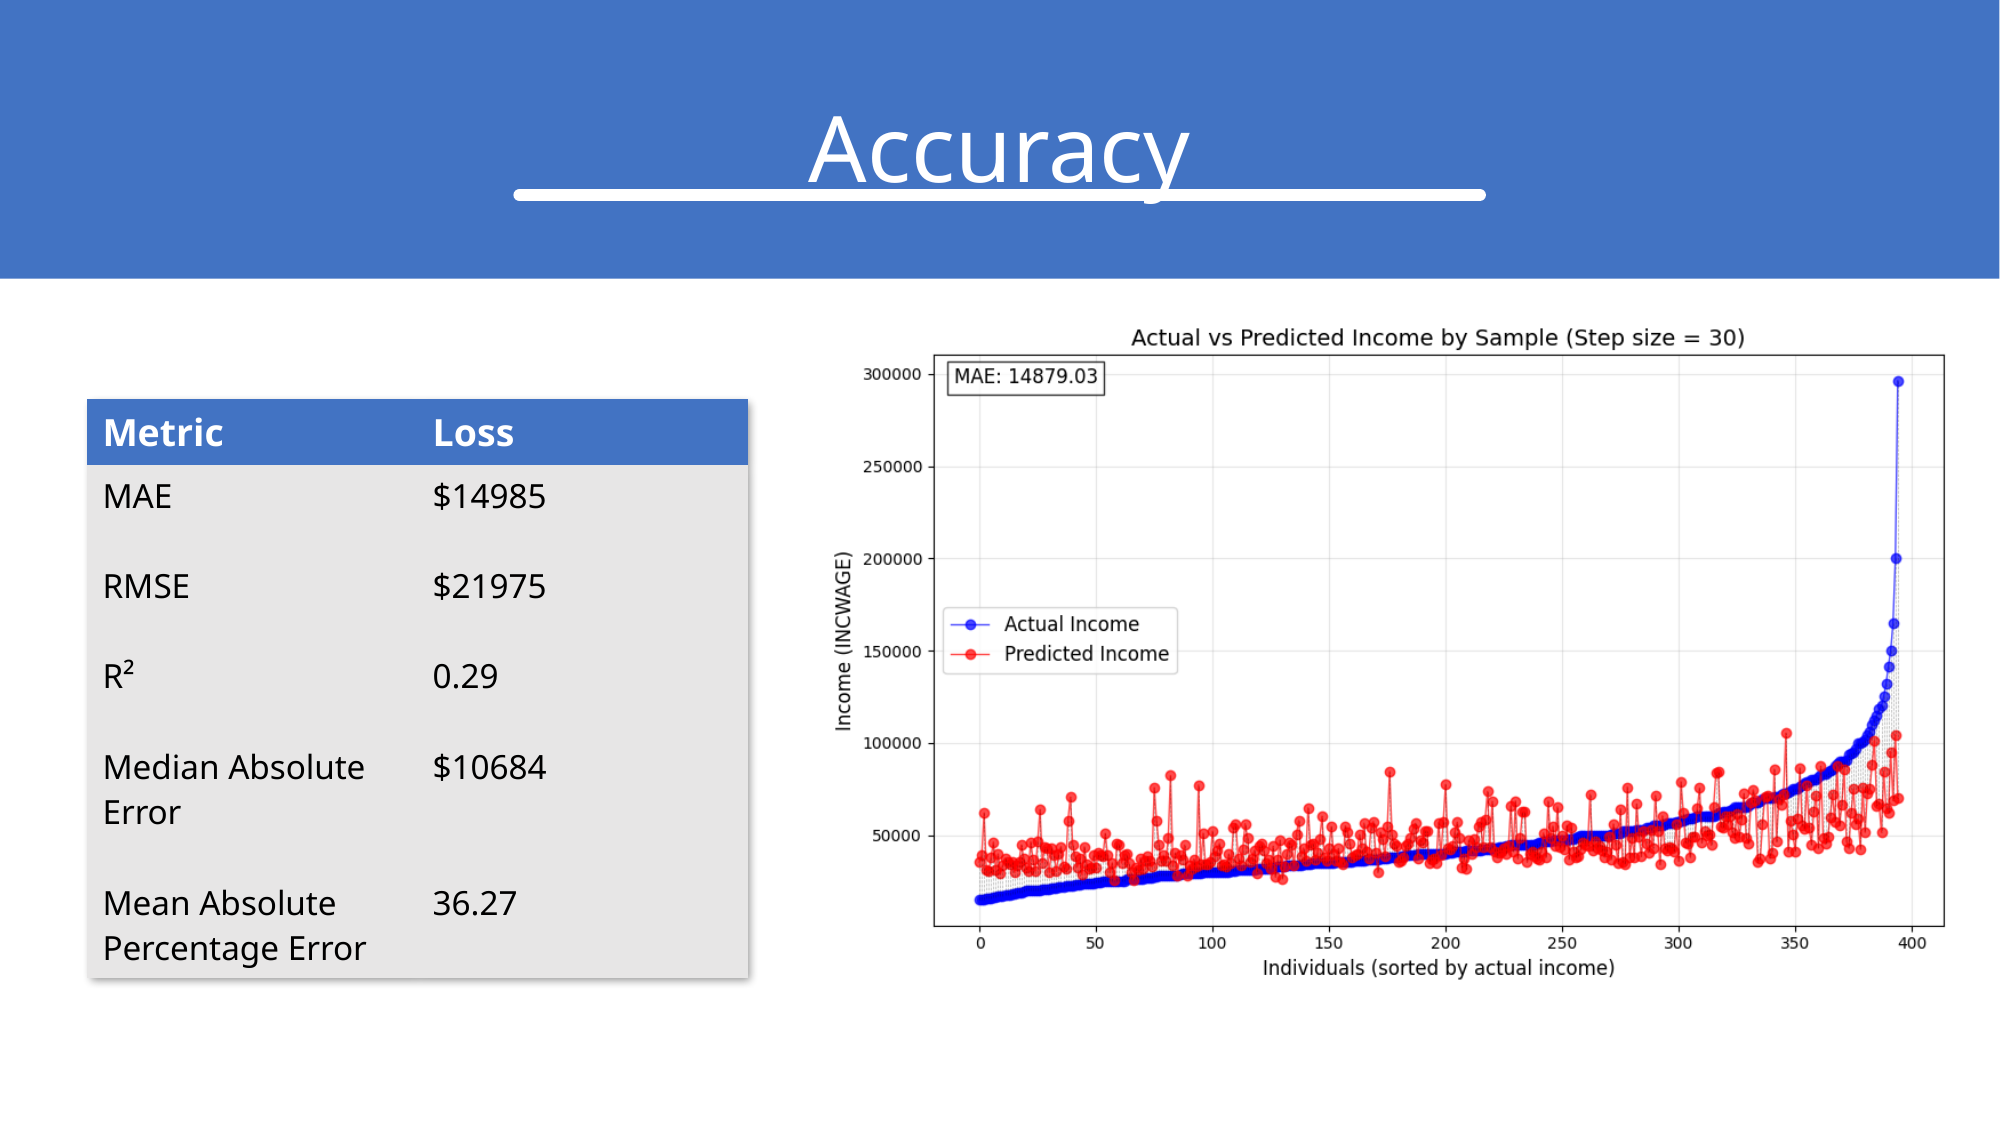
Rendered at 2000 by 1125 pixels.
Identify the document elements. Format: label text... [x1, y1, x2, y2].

title Accuracy [87, 75, 1912, 230]
table_header Loss [418, 399, 748, 465]
picture [824, 317, 1954, 992]
table_header Metric [87, 399, 418, 465]
table_cell MAE RMSE R² Median Absolute Error Mean Absolute Percentage Error [87, 465, 418, 978]
table_cell $14985 $21975 0.29 $10684 36.27 [418, 465, 748, 978]
